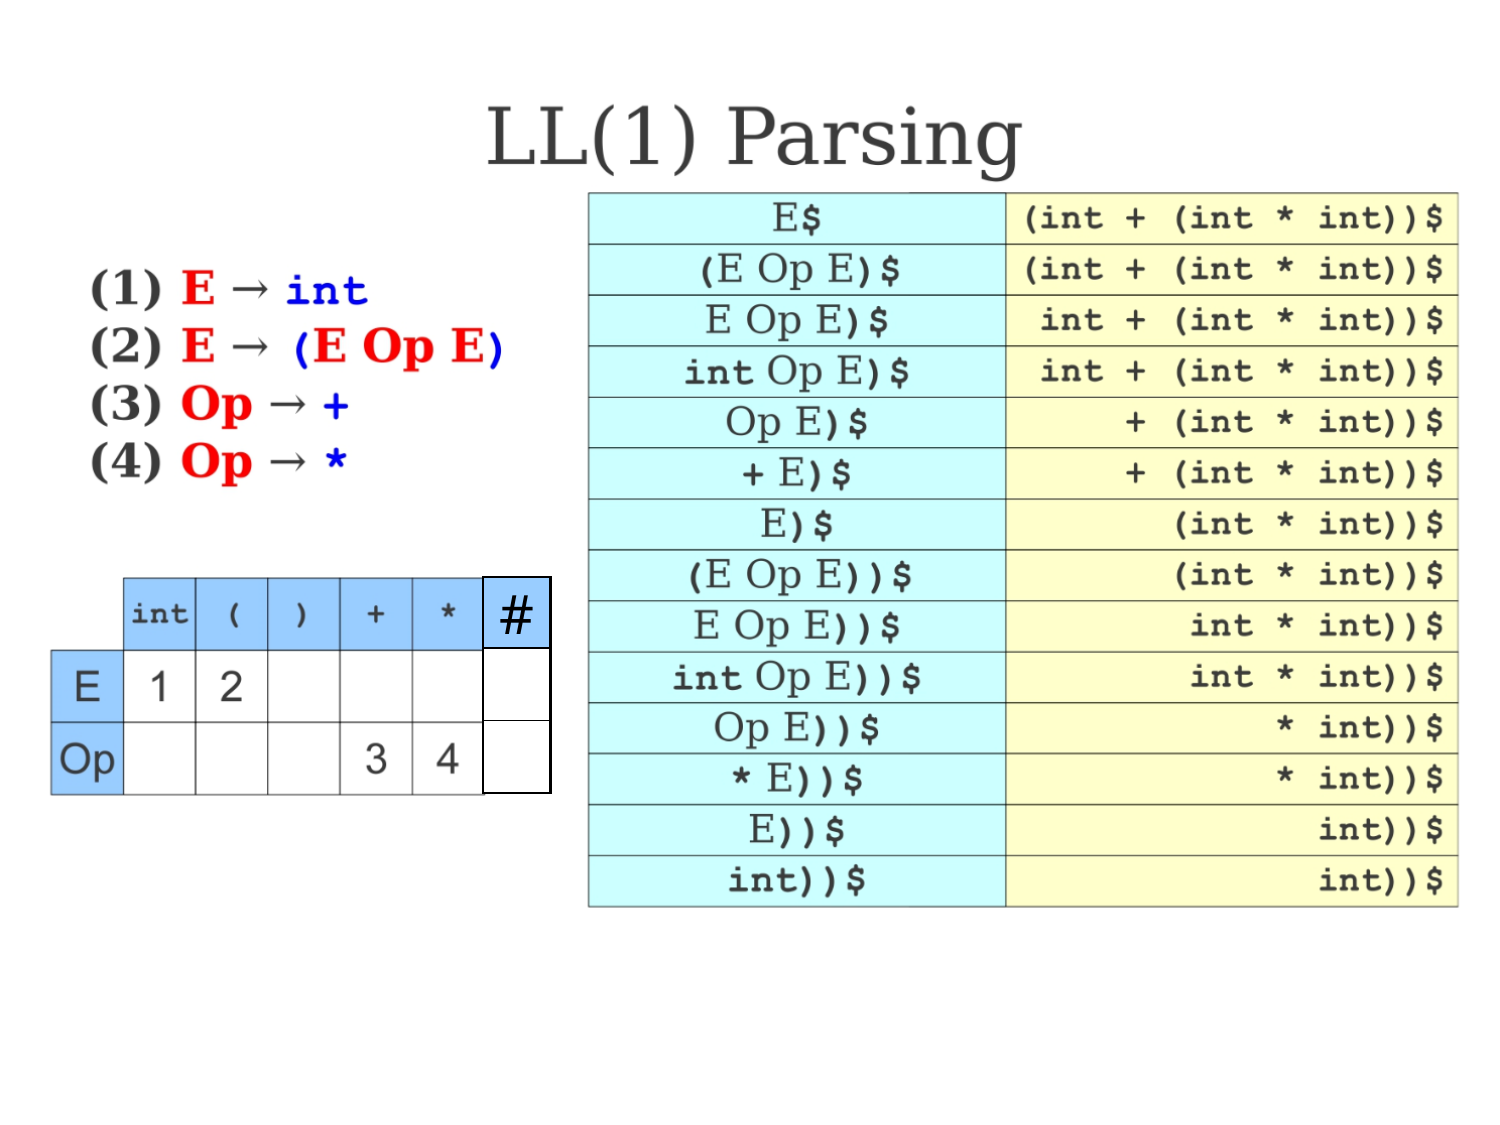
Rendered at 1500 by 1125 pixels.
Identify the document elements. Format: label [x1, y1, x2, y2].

text_box [483, 576, 551, 794]
picture [2, 0, 1500, 1125]
